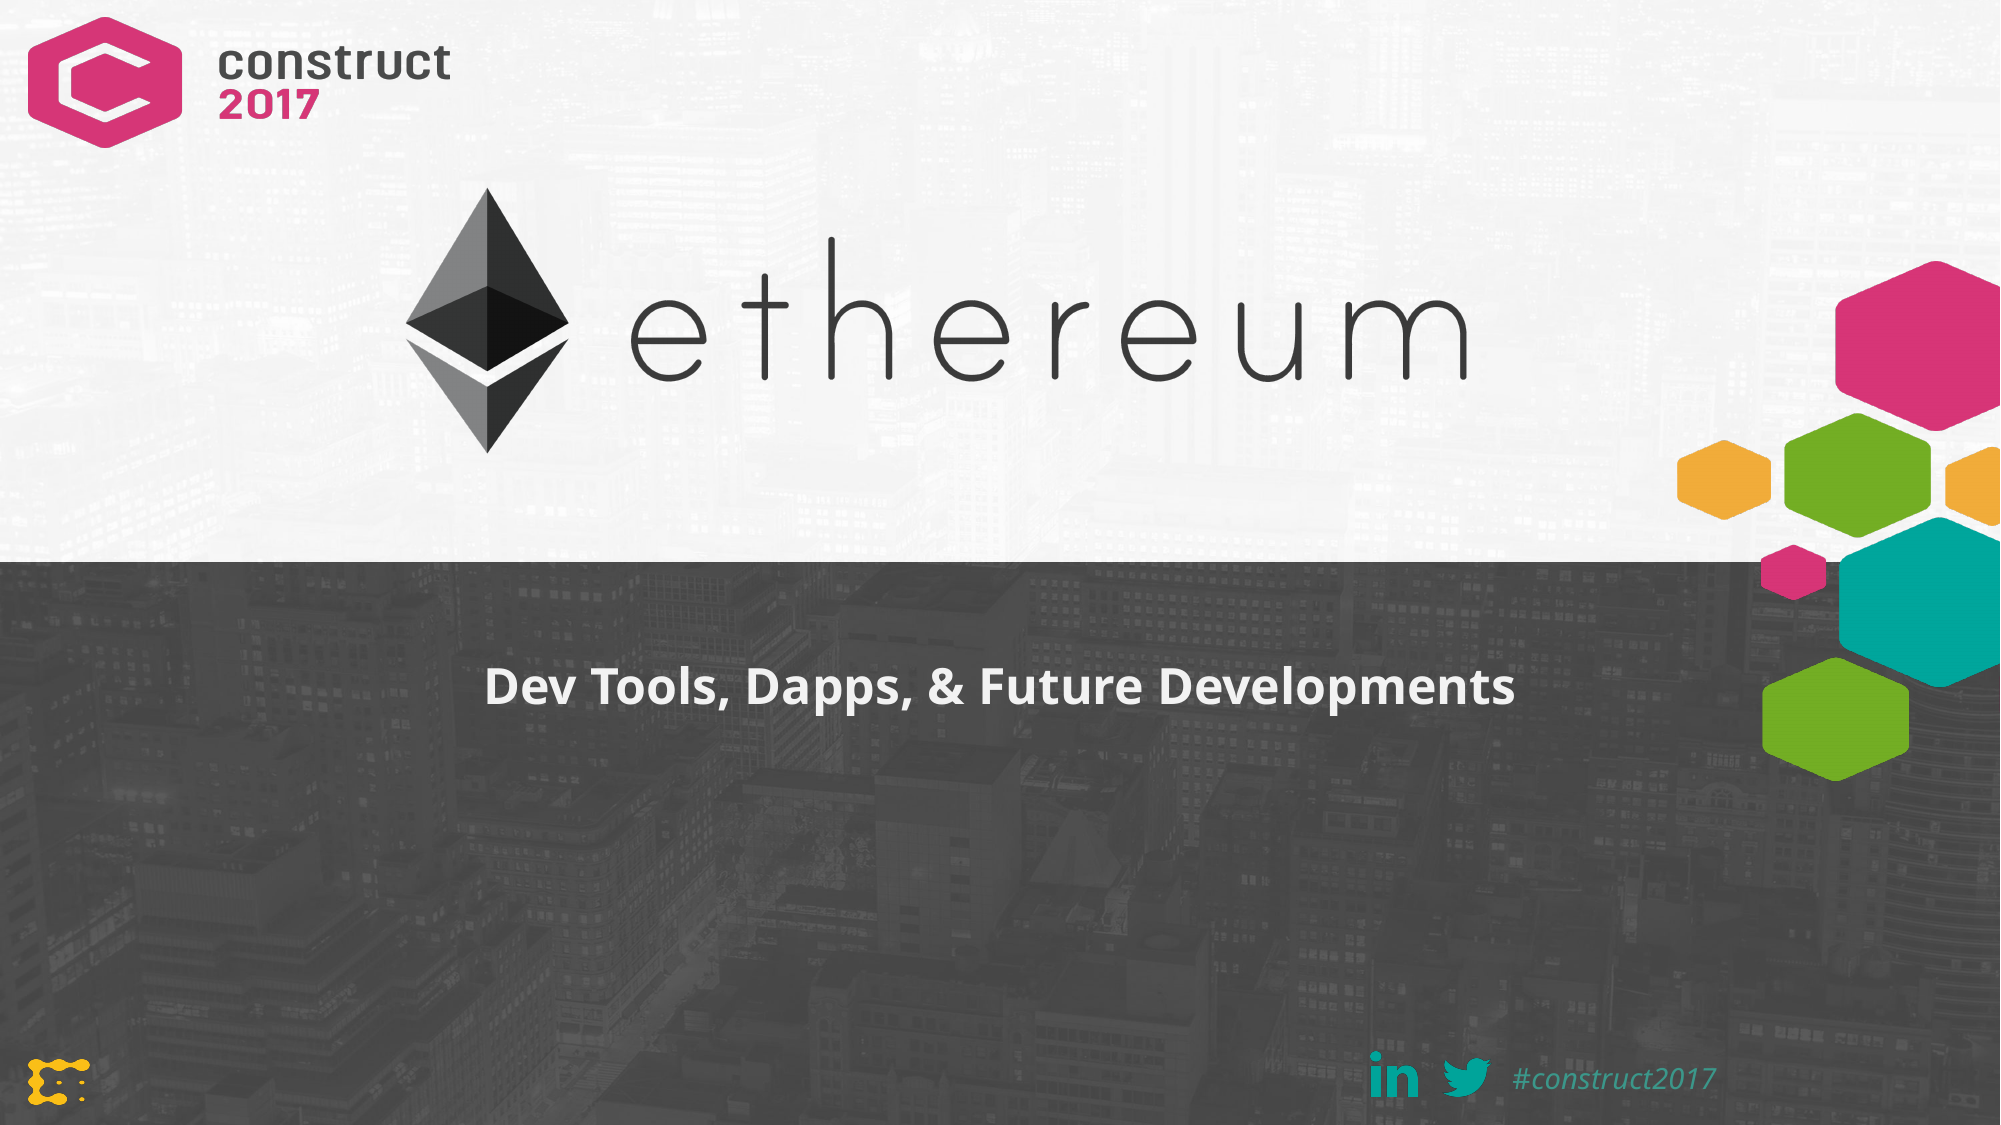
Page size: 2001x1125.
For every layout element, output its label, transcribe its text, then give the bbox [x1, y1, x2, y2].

picture [0, 0, 2000, 1125]
text_box #construct2017 [1497, 1052, 1735, 1103]
subtitle Dev Tools, Dapps, & Future Developments [300, 646, 1700, 958]
